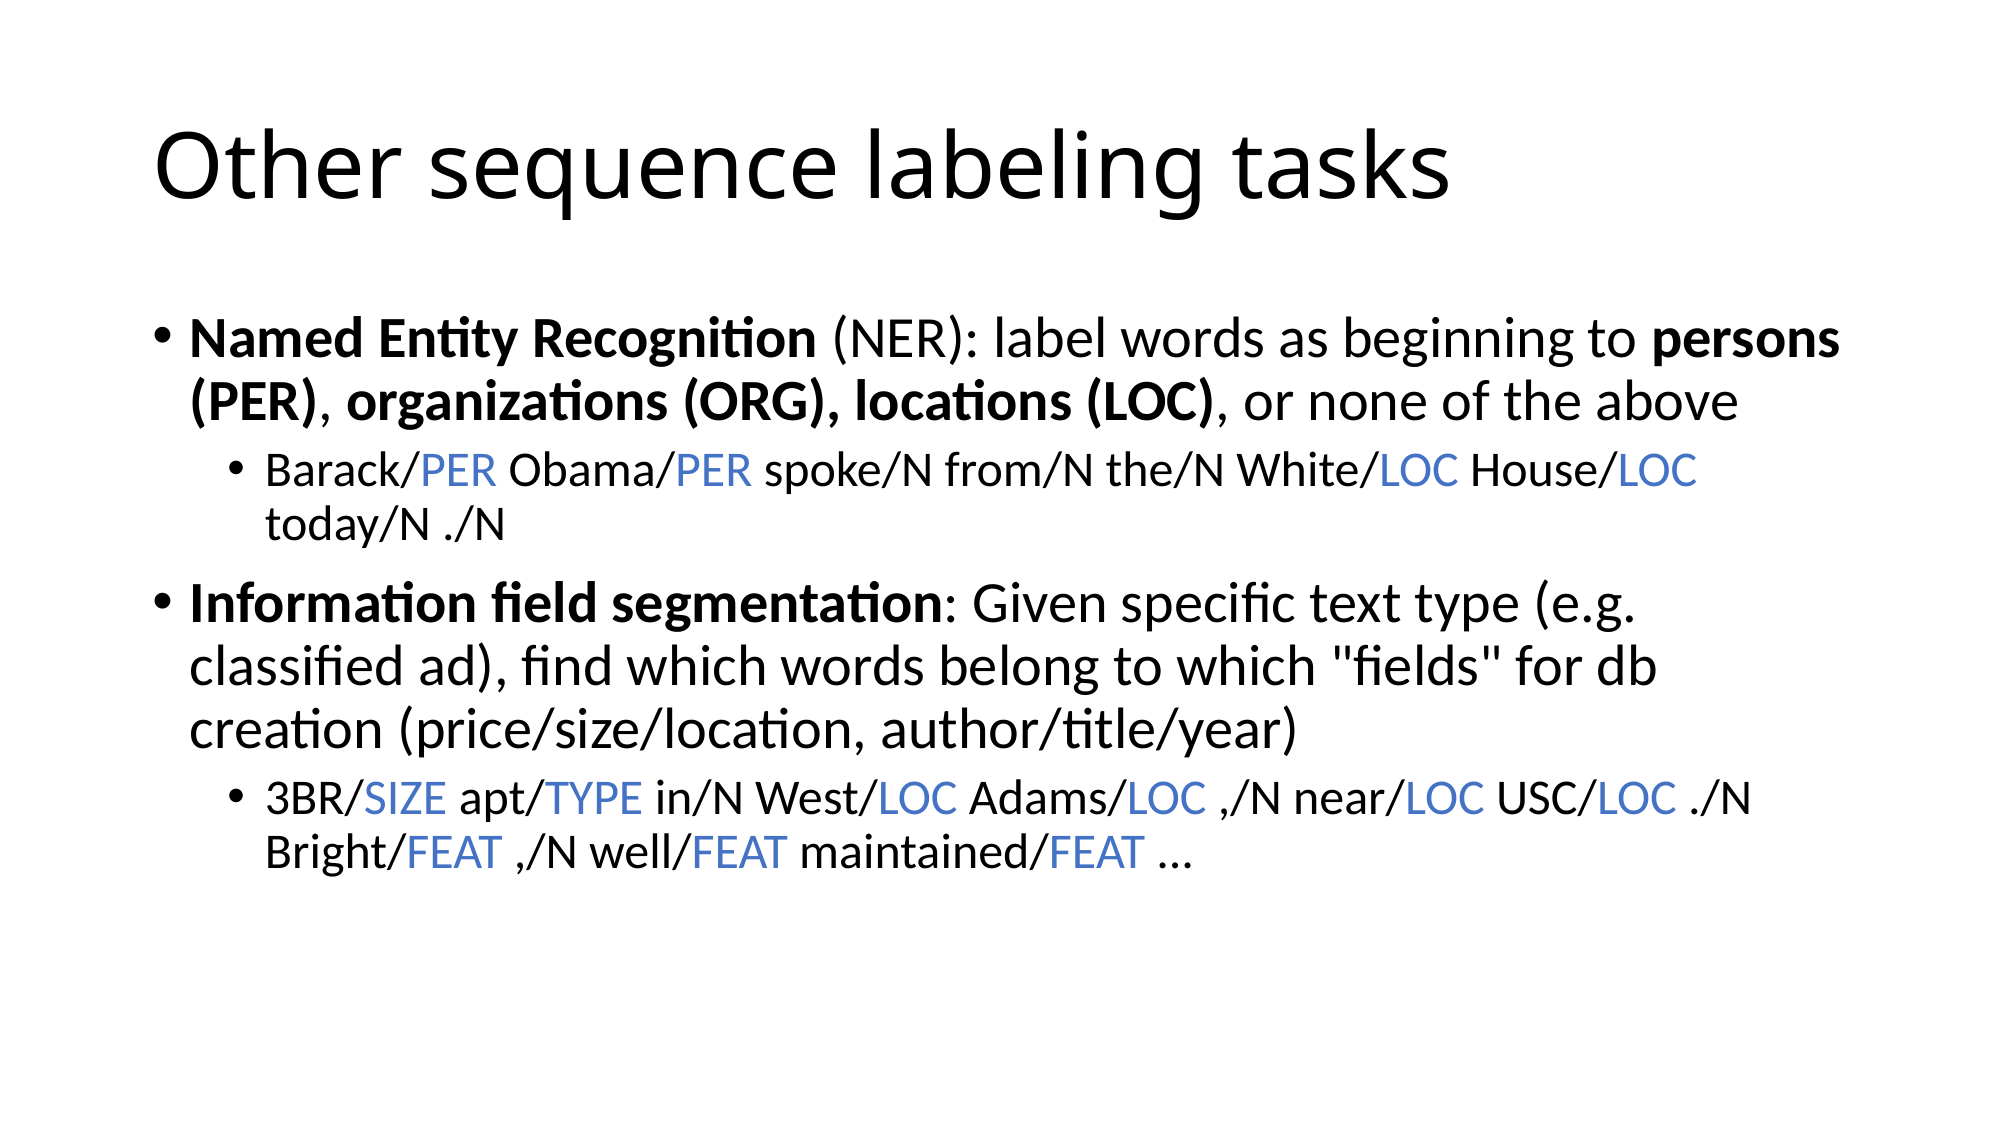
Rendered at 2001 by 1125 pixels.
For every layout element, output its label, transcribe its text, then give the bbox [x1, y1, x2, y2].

title Other sequence labeling tasks [137, 59, 1863, 278]
list Named Entity Recognition (NER): label words as beginning to persons (PER), organizations (ORG), locations (LOC), or none of the above Barack/PER Obama/PER spoke/N from/N the/N White/LOC House/LOC today/N ./N Information field segmentation: Given specific text type (e.g. classified ad), find which words belong to which "fields" for db creation (price/size/location, author/title/year) 3BR/SIZE apt/TYPE in/N West/LOC Adams/LOC ,/N near/LOC USC/LOC ./N Bright/FEAT ,/N well/FEAT maintained/FEAT ... [137, 299, 1863, 1014]
